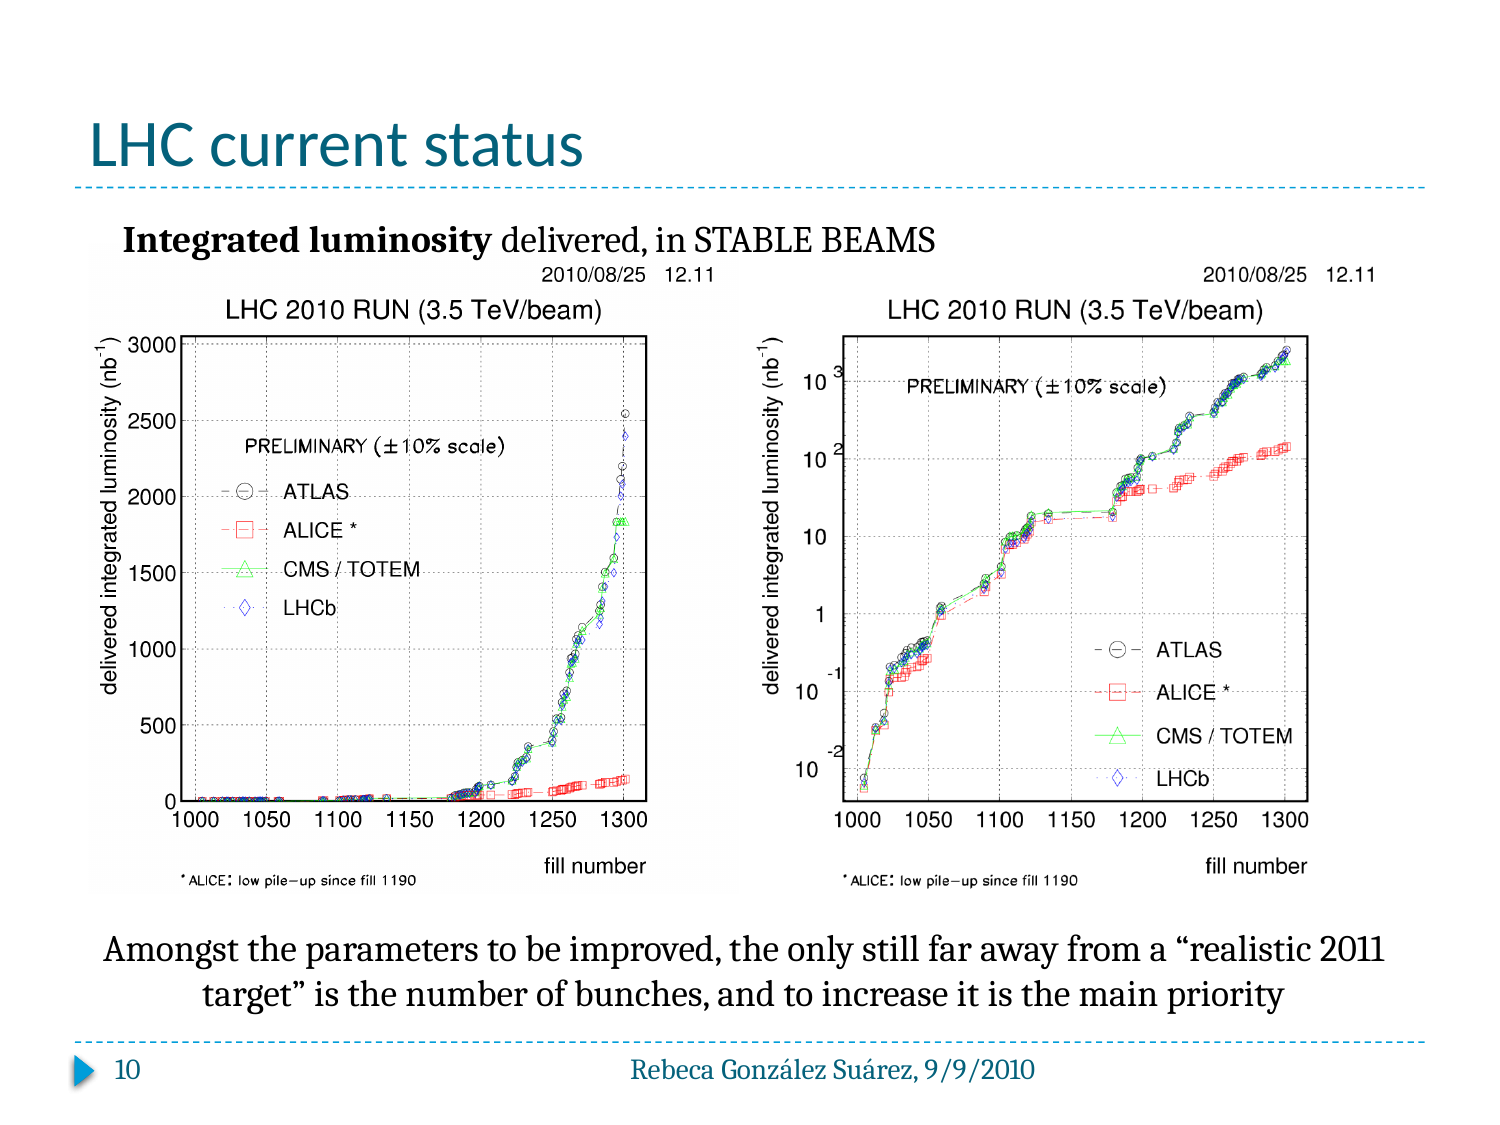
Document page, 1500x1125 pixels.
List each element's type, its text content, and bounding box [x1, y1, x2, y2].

text_box Amongst the parameters to be improved, the only still far away from a “realistic 2011 target” is the number of bunches, and to increase it is the main priority [64, 916, 1424, 1022]
picture [88, 243, 739, 894]
slide_number 10 [100, 1042, 426, 1103]
picture [749, 243, 1400, 894]
title LHC current status [75, 37, 1425, 188]
text_box Integrated luminosity delivered, in STABLE BEAMS [107, 208, 951, 248]
footer Rebeca González Suárez, 9/9/2010 [475, 1042, 1051, 1103]
